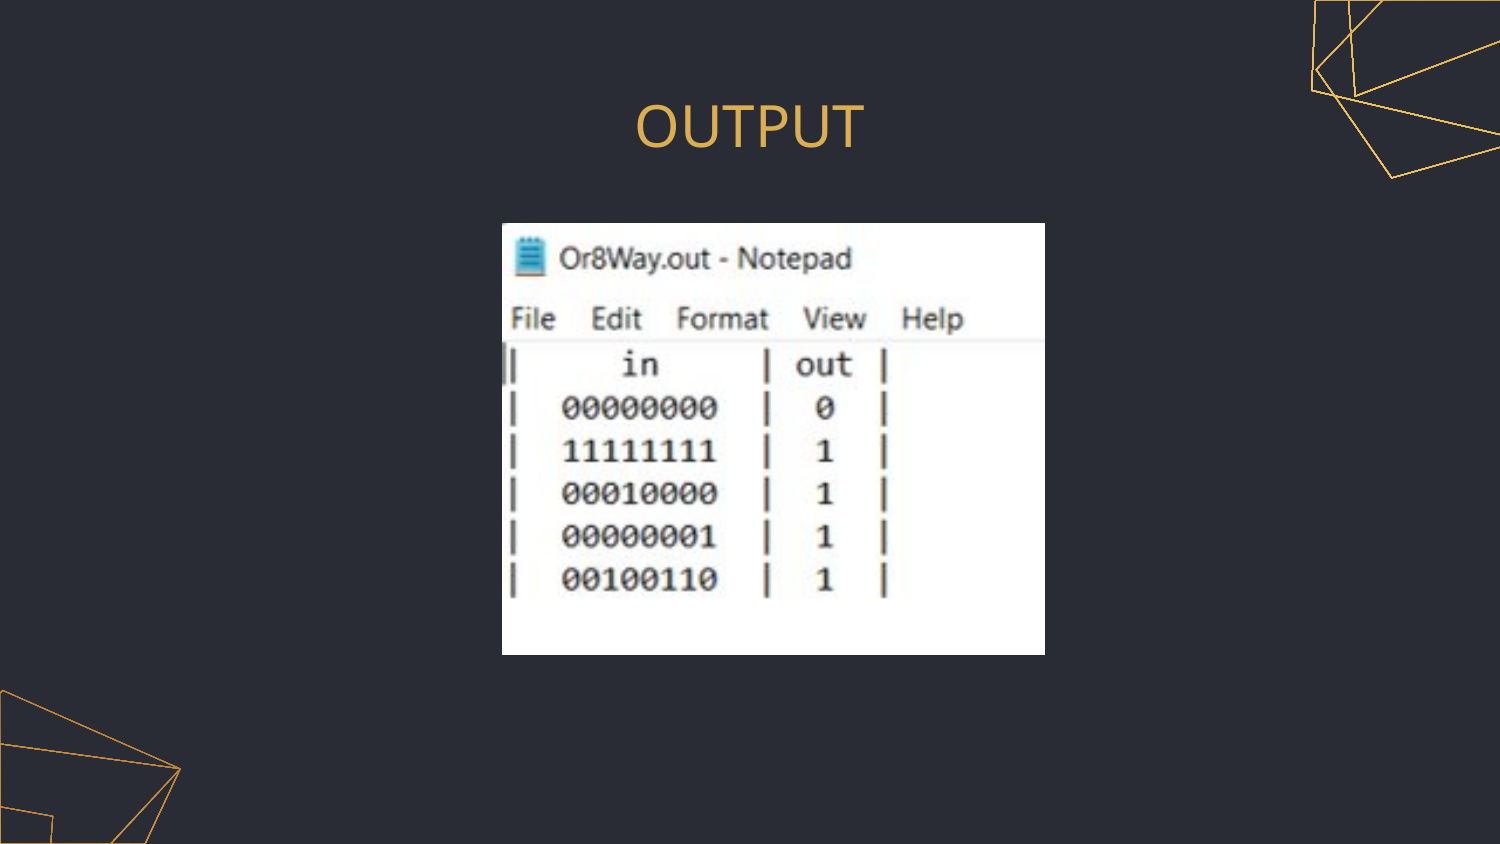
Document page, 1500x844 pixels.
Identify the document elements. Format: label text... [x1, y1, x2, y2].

picture [502, 222, 1046, 655]
title OUTPUT [327, 88, 1173, 160]
